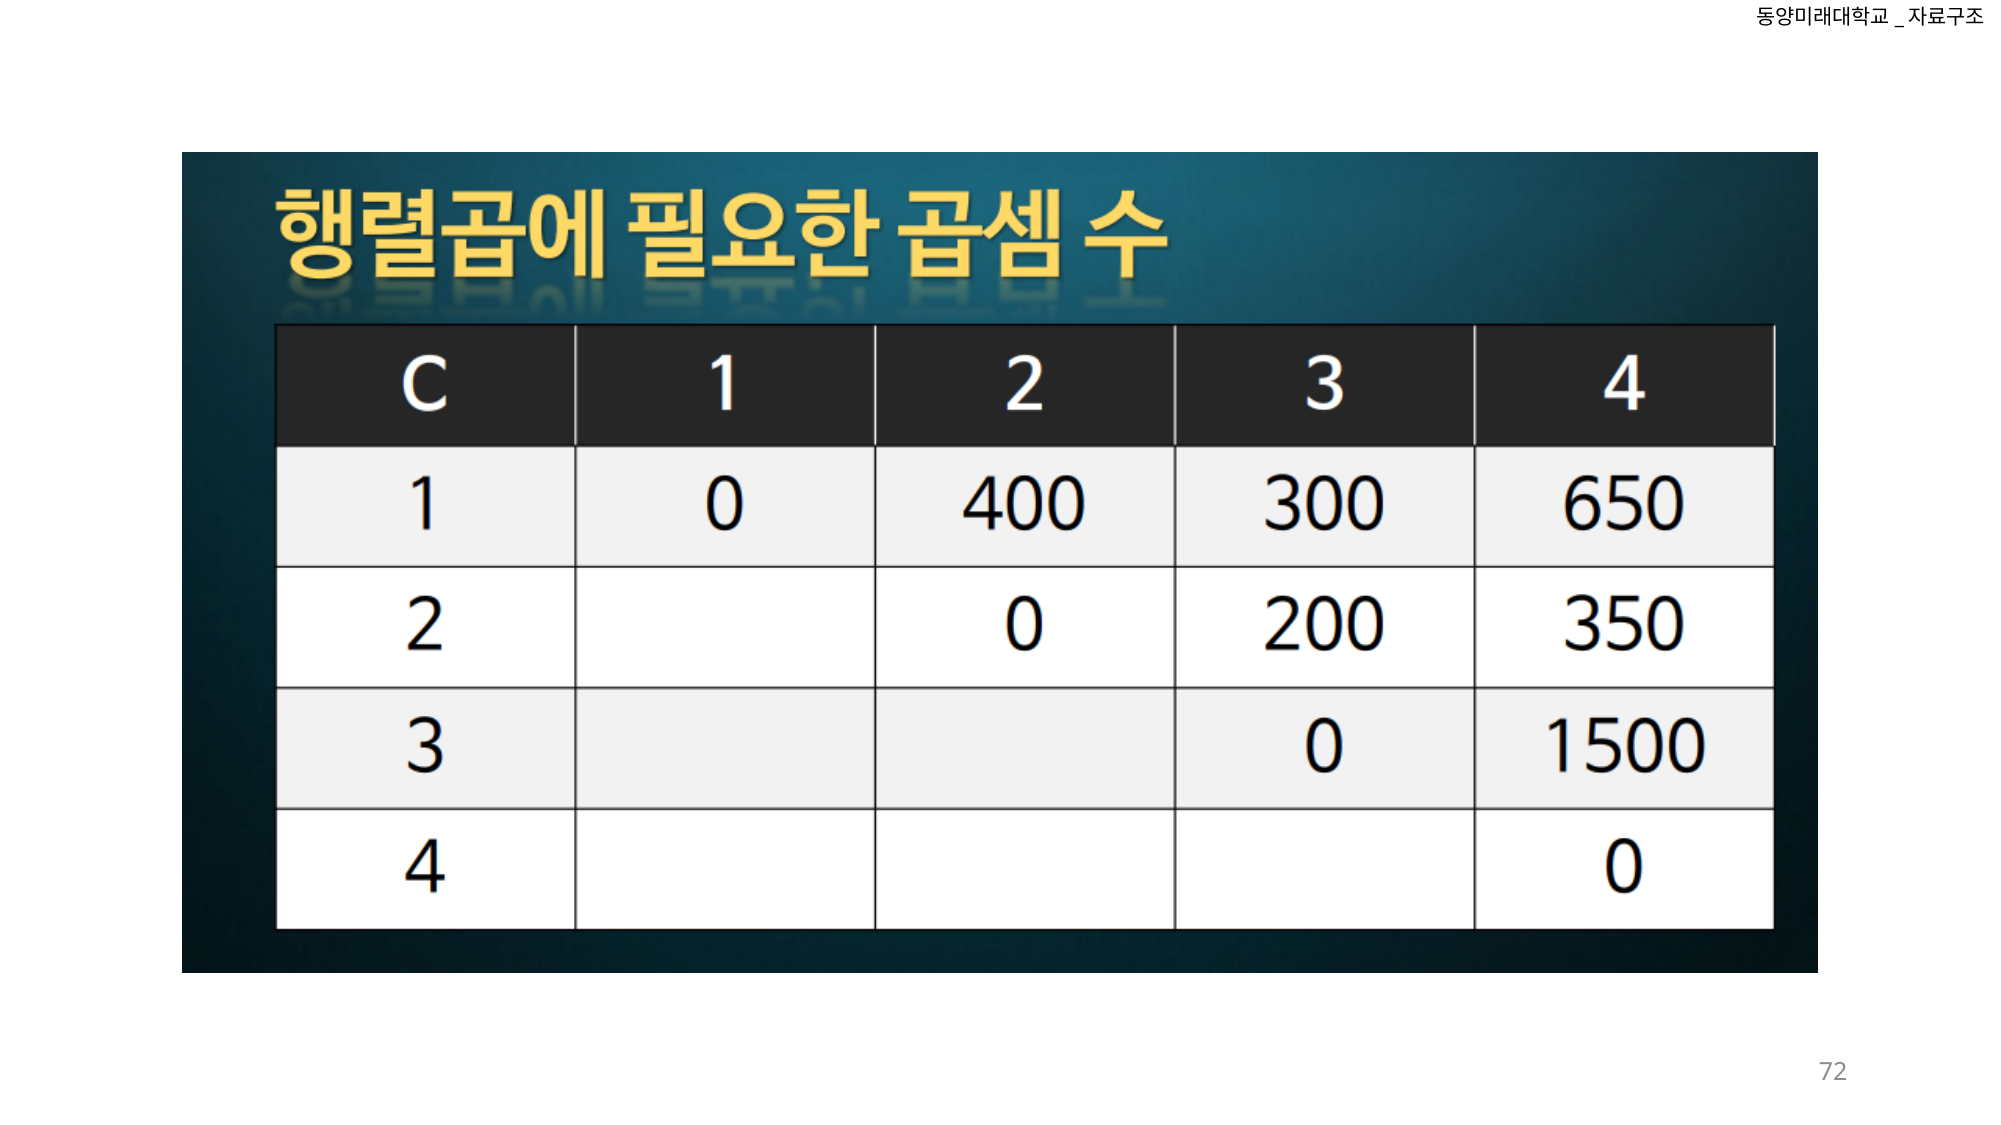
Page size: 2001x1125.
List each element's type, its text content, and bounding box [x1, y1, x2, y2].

text_box 동양미래대학교_자료구조 [1474, 0, 2000, 120]
slide_number 72 [1412, 1042, 1863, 1103]
picture [182, 152, 1818, 973]
